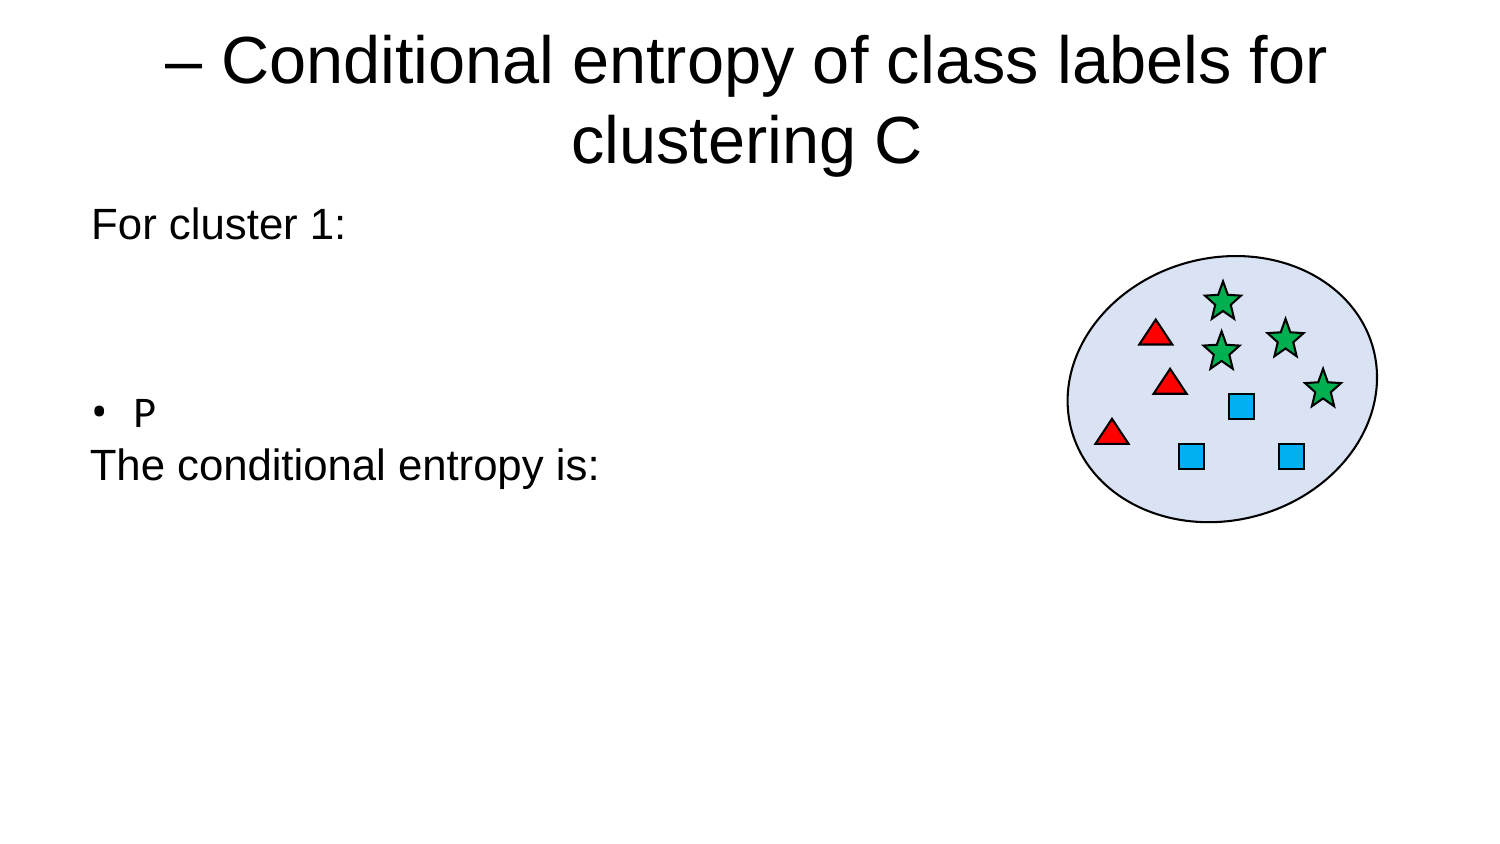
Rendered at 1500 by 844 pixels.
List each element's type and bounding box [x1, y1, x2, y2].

text_box [1202, 278, 1244, 322]
text_box [1178, 443, 1205, 470]
text_box [1137, 317, 1175, 346]
text_box [1228, 393, 1255, 420]
text_box [1066, 255, 1379, 524]
text_box [1278, 443, 1305, 470]
text_box [1201, 328, 1243, 372]
text_box [1093, 416, 1131, 445]
text_box [1151, 366, 1189, 395]
text_box [1302, 365, 1344, 409]
text_box [1265, 315, 1307, 359]
